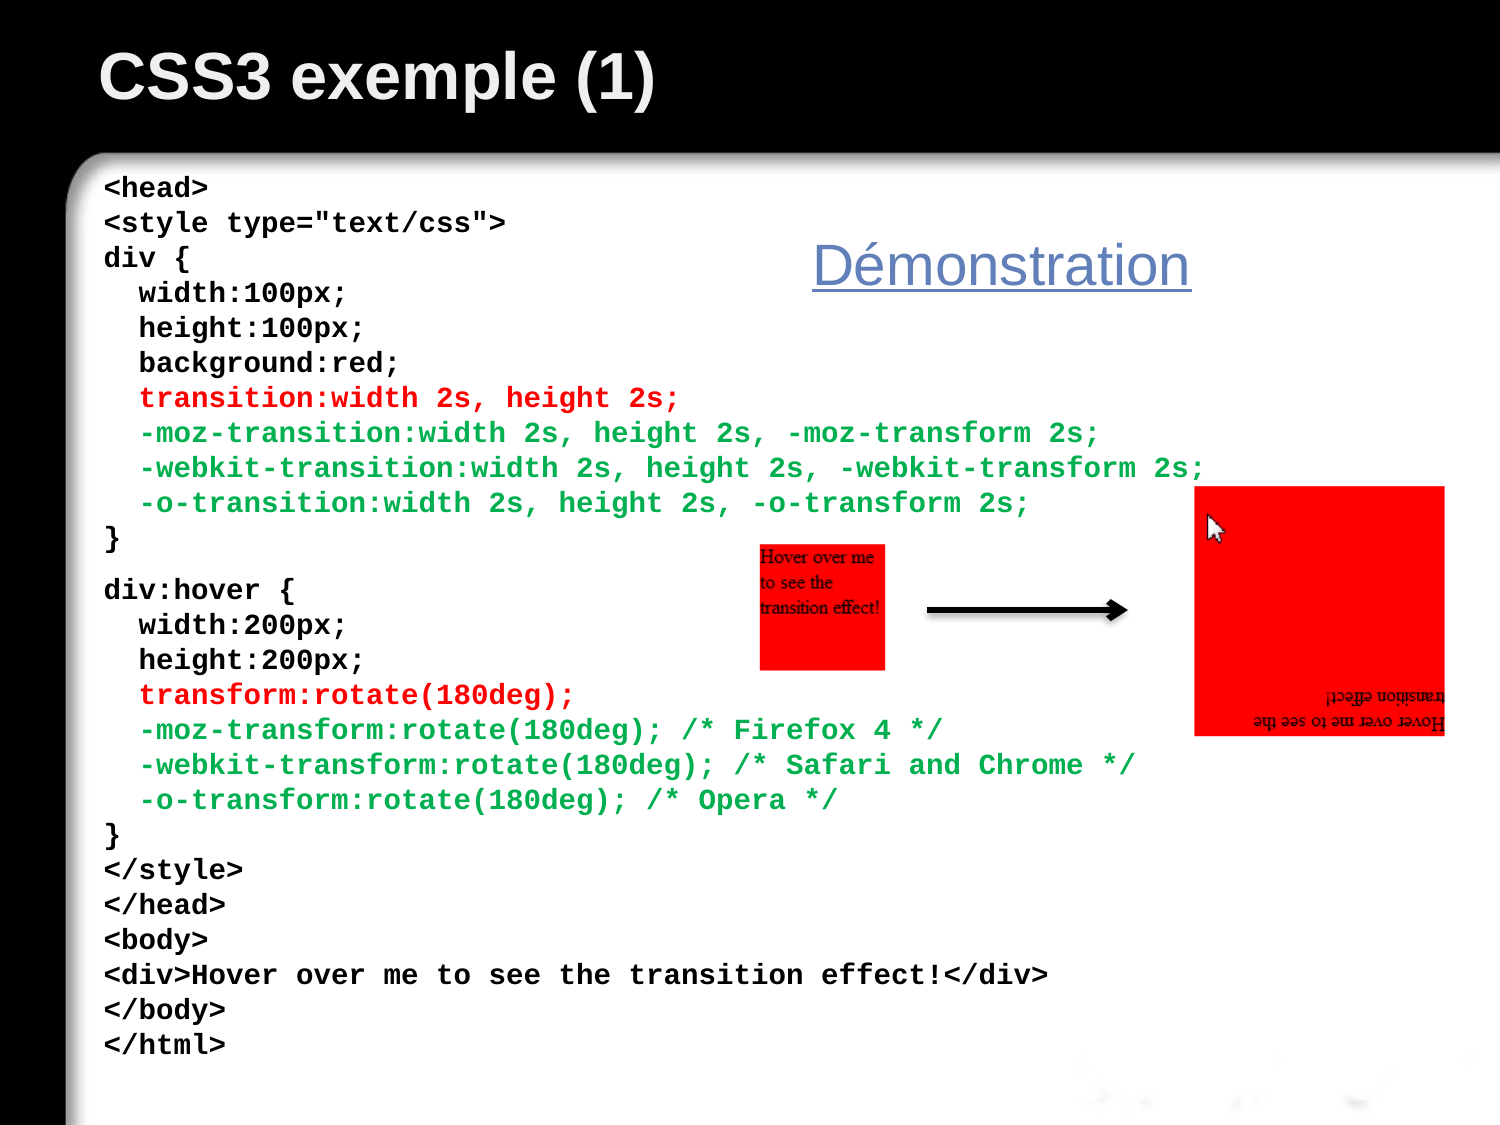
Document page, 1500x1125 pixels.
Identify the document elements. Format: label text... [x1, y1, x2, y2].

text_box Démonstration [797, 219, 1424, 305]
picture [0, 0, 1500, 1125]
title CSS3 exemple (1) [83, 28, 1472, 117]
list <head> <style type="text/css"> div { width:100px; height:100px; background:red; transition:width 2s, height 2s; -moz-transition:width 2s, height 2s, -moz-transform 2s; -webkit-transition:width 2s, height 2s, -webkit-transform 2s; -o-transition:width 2s, height 2s, -o-transform 2s; } div:hover { width:200px; height:200px; transform:rotate(180deg); -moz-transform:rotate(180deg); /* Firefox 4 */ -webkit-transform:rotate(180deg); /* Safari and Chrome */ -o-transform:rotate(180deg); /* Opera */ } </style> </head> <body> <div>Hover over me to see the transition effect!</div> </body> </html> [88, 160, 1471, 937]
